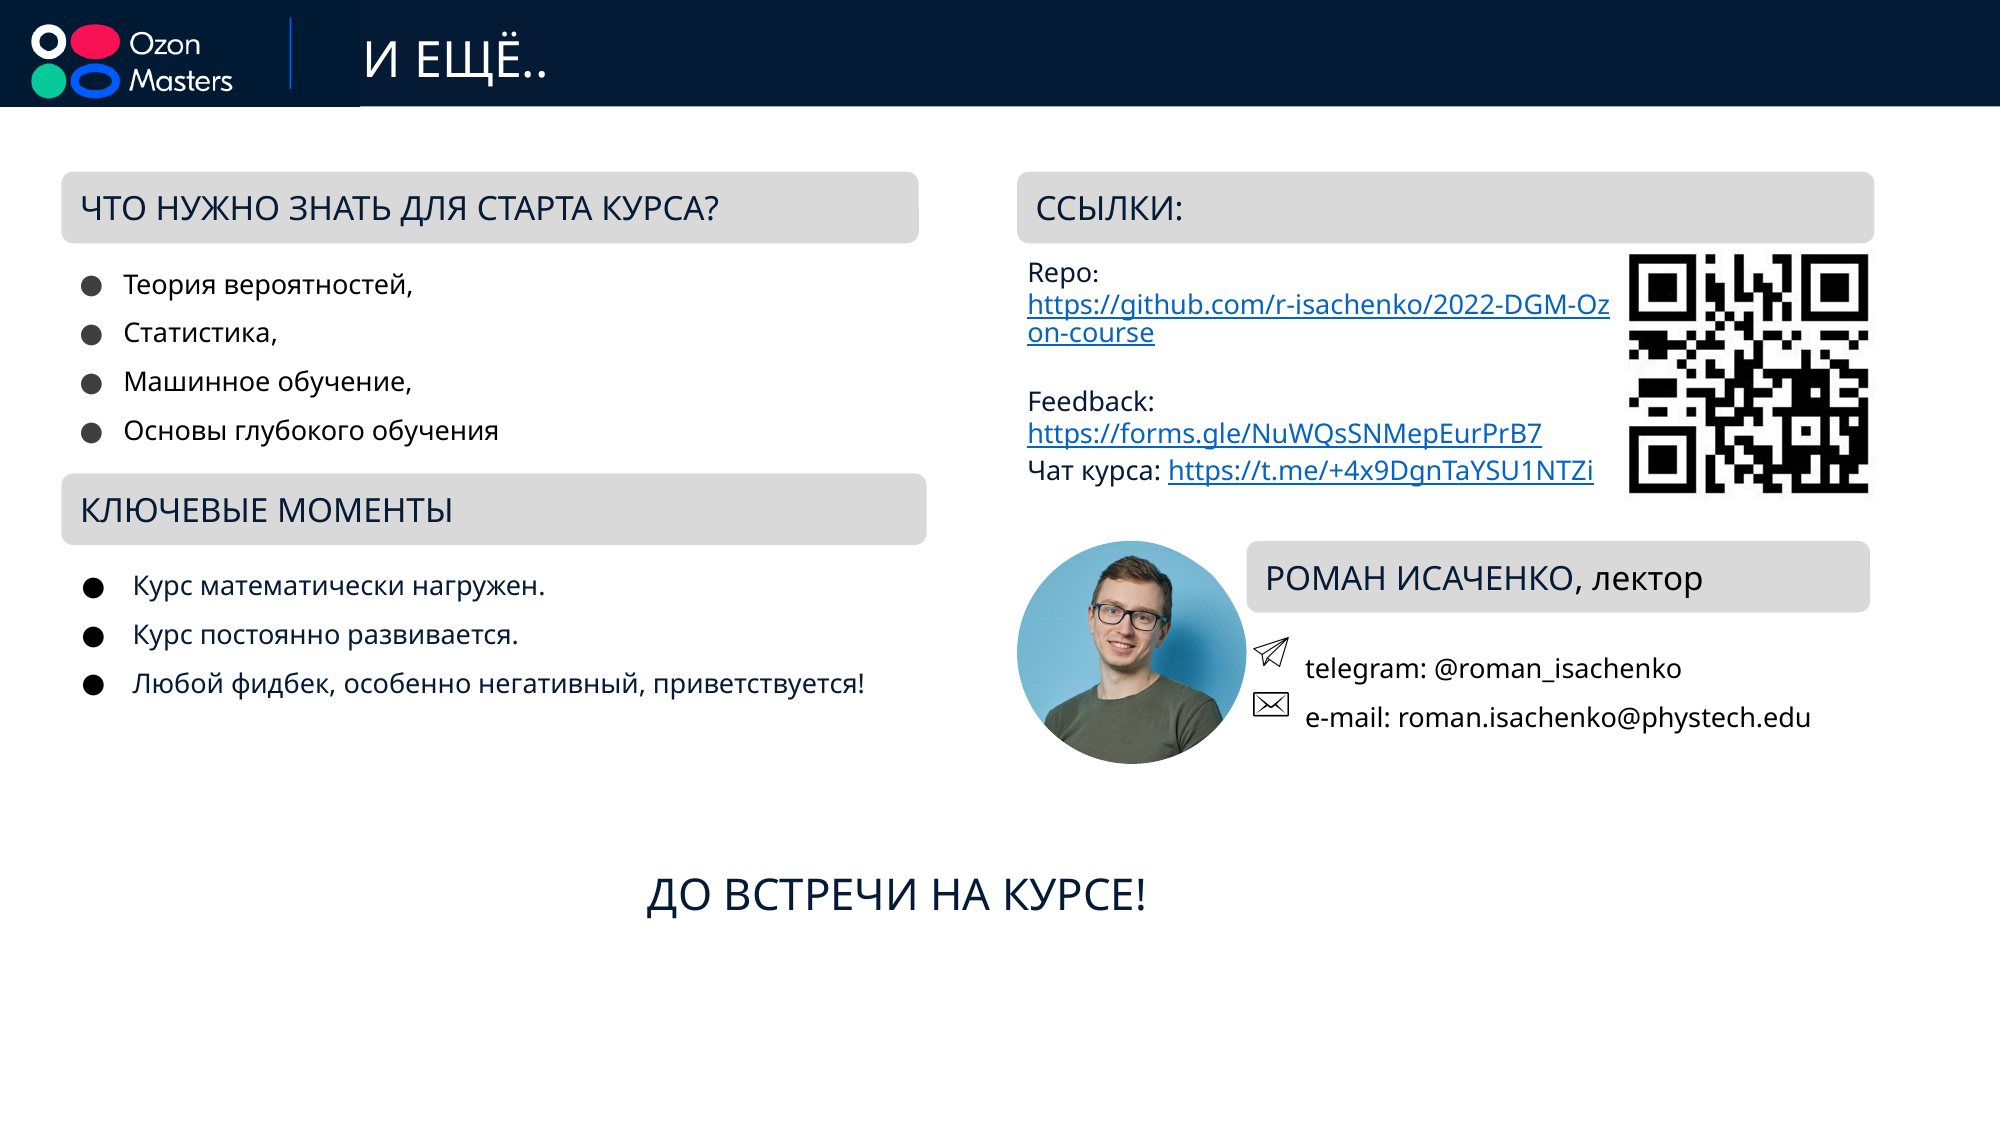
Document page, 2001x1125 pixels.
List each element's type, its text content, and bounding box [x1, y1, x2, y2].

text_box ССЫЛКИ: [1017, 171, 1875, 244]
text_box [363, 0, 2000, 107]
text_box КЛЮЧЕВЫЕ МОМЕНТЫ [61, 473, 927, 546]
picture [1613, 238, 1886, 511]
text_box И ЕЩЁ.. [366, 27, 1461, 97]
text_box Repo: https://github.com/r-isachenko/2022-DGM-Ozon-course Feedback: https://forms.gle/NuWQsSNMepEurPrB7 Чат курса: https://t.me/+4x9DgnTaYSU1NTZi [1012, 247, 1608, 471]
picture [1016, 540, 1296, 765]
text_box telegram: @roman_isachenko e-mail: roman.isachenko@phystech.edu [1290, 627, 1928, 757]
text_box Курс математически нагружен. Курс постоянно развивается. Любой фидбек, особенно негативный, приветствуется! [42, 545, 908, 755]
picture [0, 0, 361, 107]
text_box РОМАН ИСАЧЕНКО, лектор [1250, 540, 1871, 613]
text_box ДО ВСТРЕЧИ НА КУРСЕ! [633, 851, 1298, 934]
picture [1253, 691, 1289, 727]
text_box ЧТО НУЖНО ЗНАТЬ ДЛЯ СТАРТА КУРСА? [61, 171, 919, 244]
text_box Теория вероятностей, Статистика, Машинное обучение, Основы глубокого обучения [61, 243, 633, 454]
